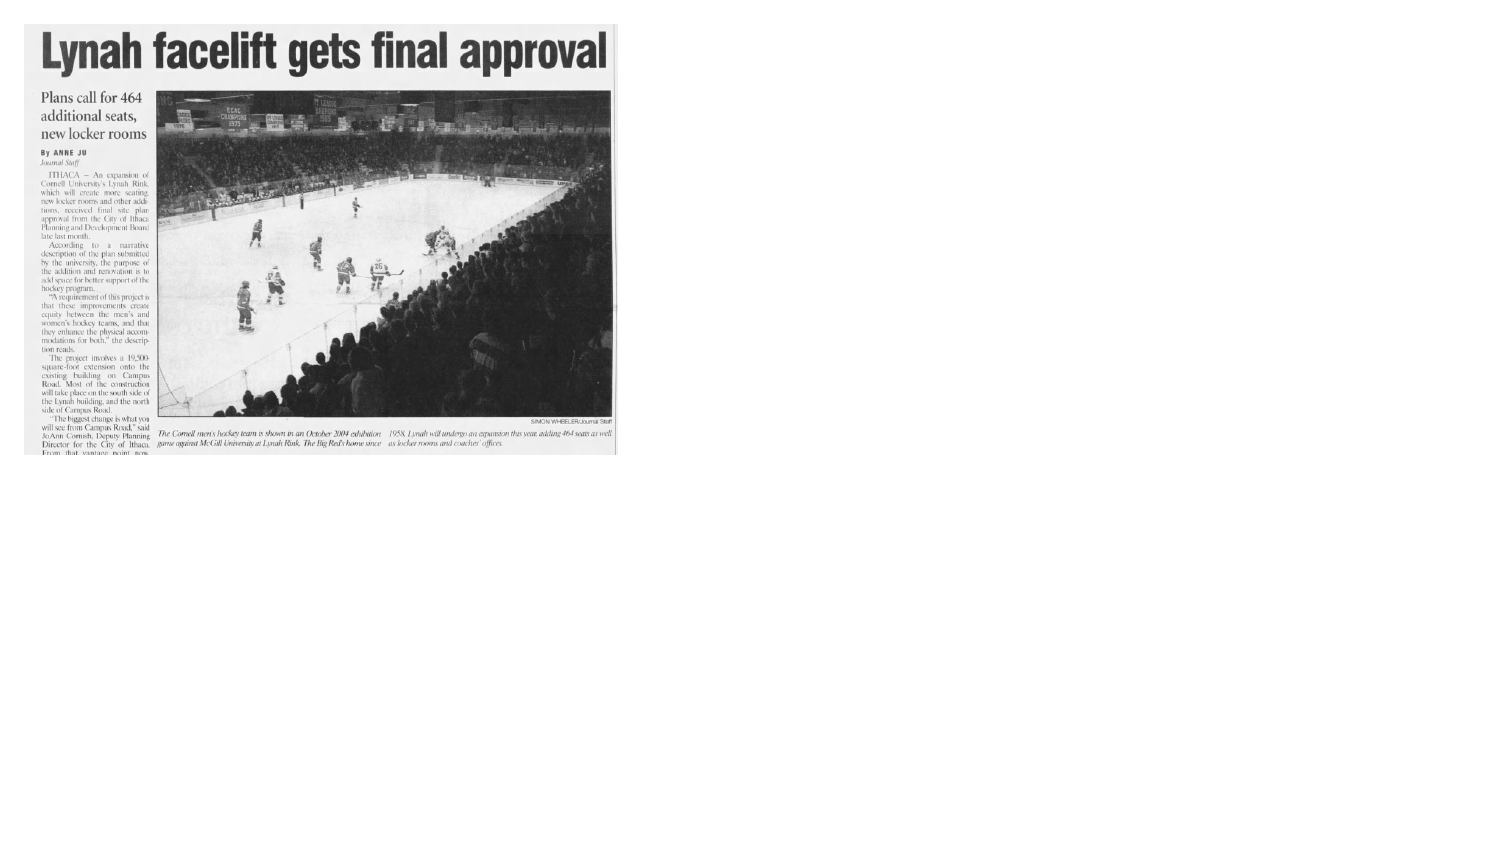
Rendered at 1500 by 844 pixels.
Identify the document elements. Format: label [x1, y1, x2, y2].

picture [24, 24, 618, 455]
